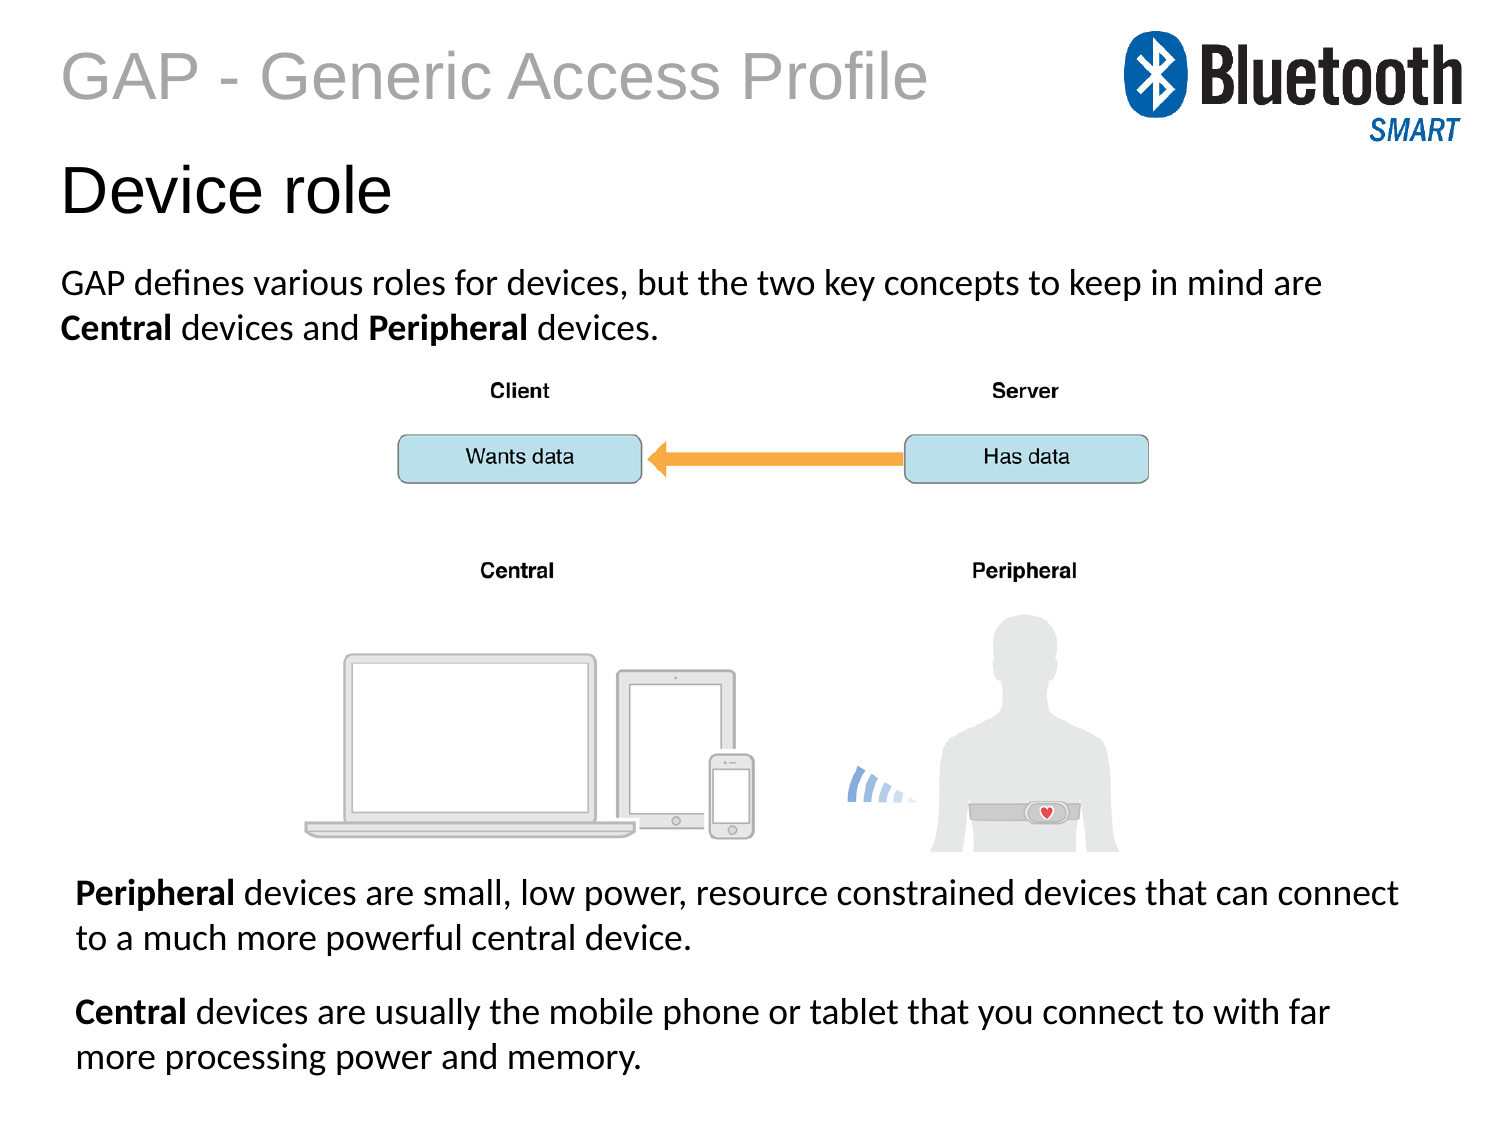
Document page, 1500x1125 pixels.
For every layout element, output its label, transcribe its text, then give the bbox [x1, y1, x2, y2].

list GAP defines various roles for devices, but the two key concepts to keep in mind are Central devices and Peripheral devices. [60, 257, 1336, 349]
picture [299, 378, 1150, 884]
text_box Central devices are usually the mobile phone or tablet that you connect to with far more processing power and memory. [60, 979, 1400, 1084]
text_box Peripheral devices are small, low power, resource constrained devices that can connect to a much more powerful central device. [60, 861, 1462, 966]
text_box GAP - Generic Access Profile [60, 33, 1032, 114]
title Device role [60, 146, 1032, 228]
picture [1123, 30, 1462, 142]
